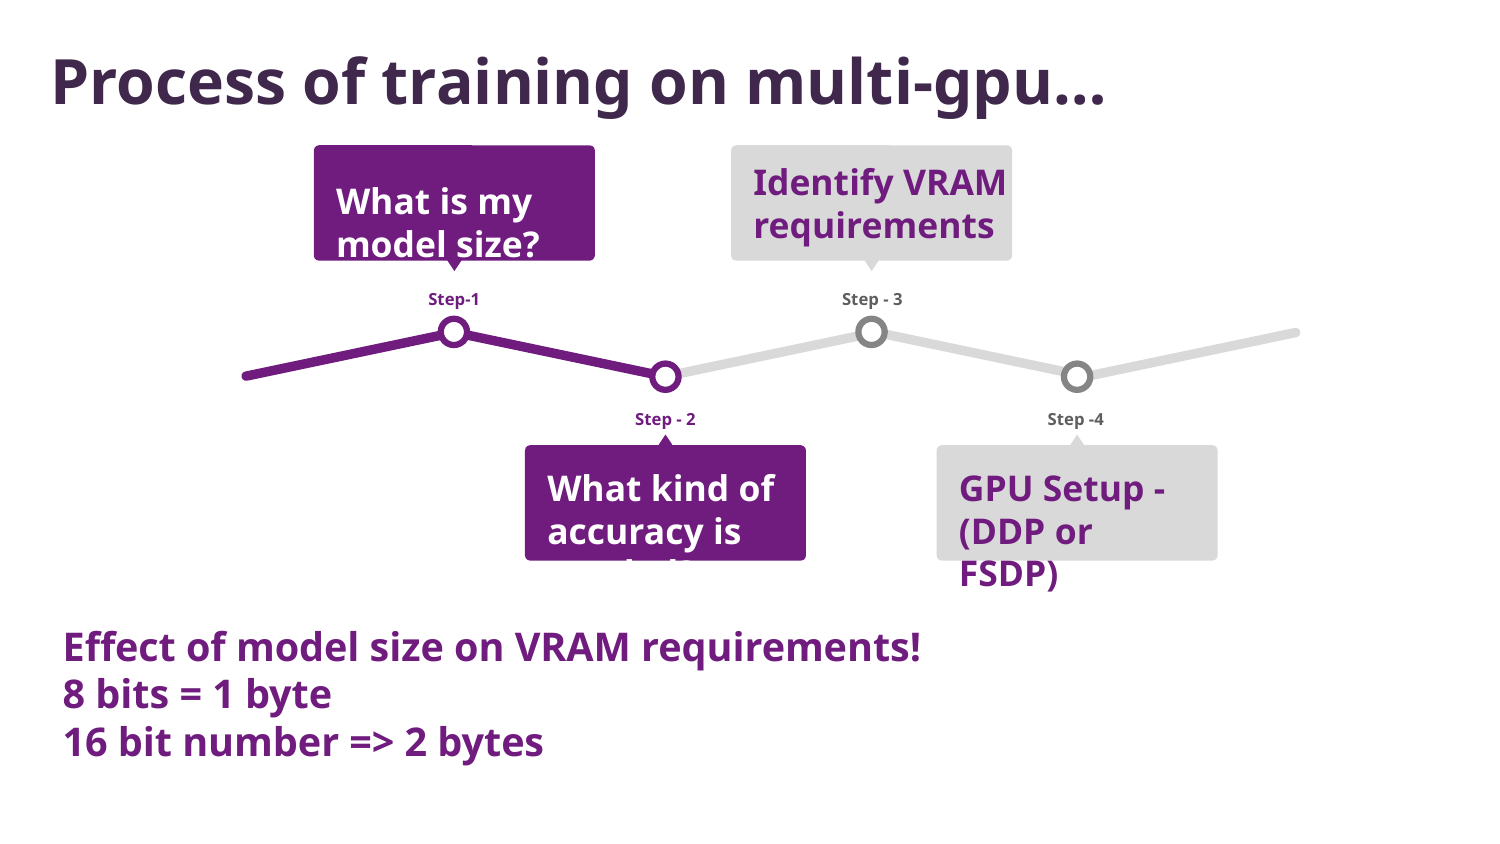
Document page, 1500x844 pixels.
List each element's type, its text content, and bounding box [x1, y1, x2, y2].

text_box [524, 358, 807, 561]
text_box Effect of model size on VRAM requirements! 8 bits = 1 byte 16 bit number => 2 bytes [47, 606, 1440, 779]
text_box [1156, 327, 1301, 357]
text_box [313, 145, 596, 351]
text_box [241, 357, 356, 381]
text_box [730, 145, 1031, 351]
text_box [936, 358, 1218, 561]
text_box Process of training on multi-gpu… [50, 27, 1462, 118]
